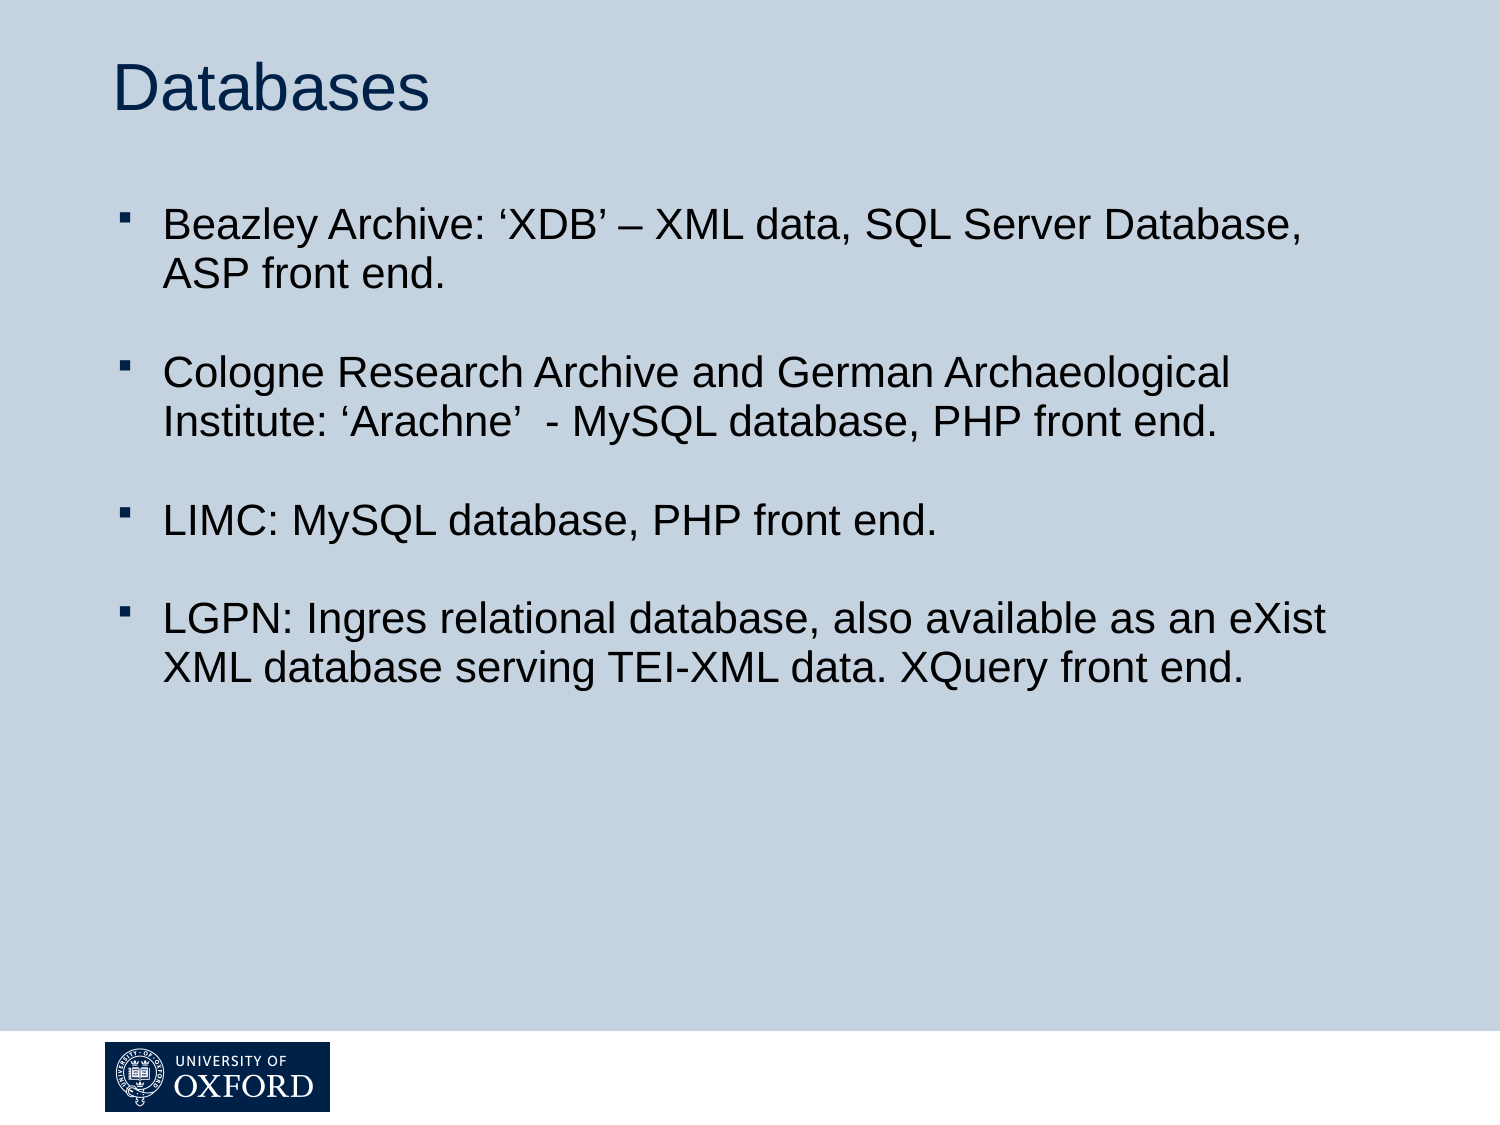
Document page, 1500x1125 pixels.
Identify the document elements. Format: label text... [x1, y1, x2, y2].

picture [105, 1042, 330, 1112]
text_box Beazley Archive: ‘XDB’ – XML data, SQL Server Database, ASP front end. Cologne Research Archive and German Archaeological Institute: ‘Arachne’ - MySQL database, PHP front end. LIMC: MySQL database, PHP front end. LGPN: Ingres relational database, also available as an eXist XML database serving TEI-XML data. XQuery front end. [117, 199, 1393, 938]
text_box Databases [112, 47, 1388, 201]
